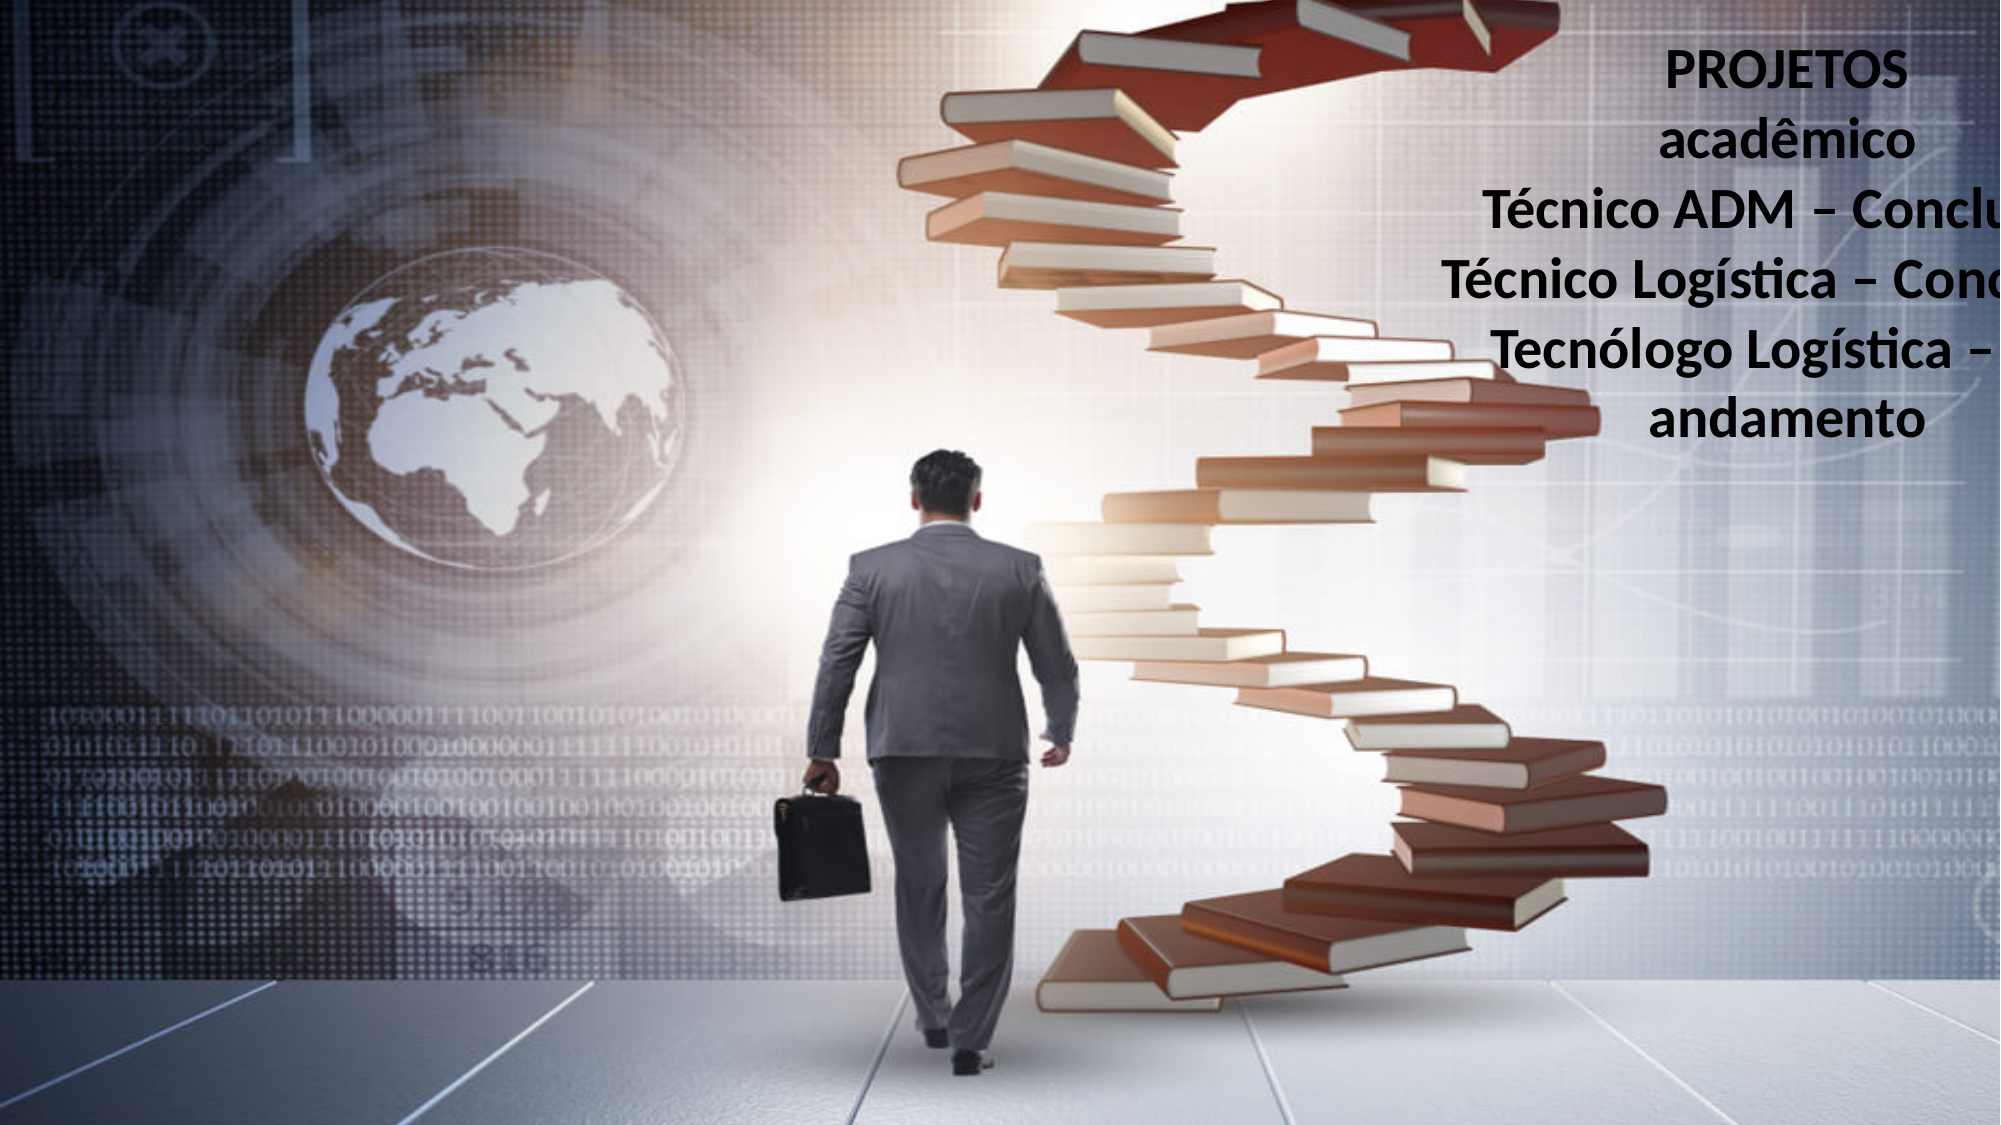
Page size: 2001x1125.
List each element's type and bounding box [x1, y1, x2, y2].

list [0, 0, 2000, 1125]
